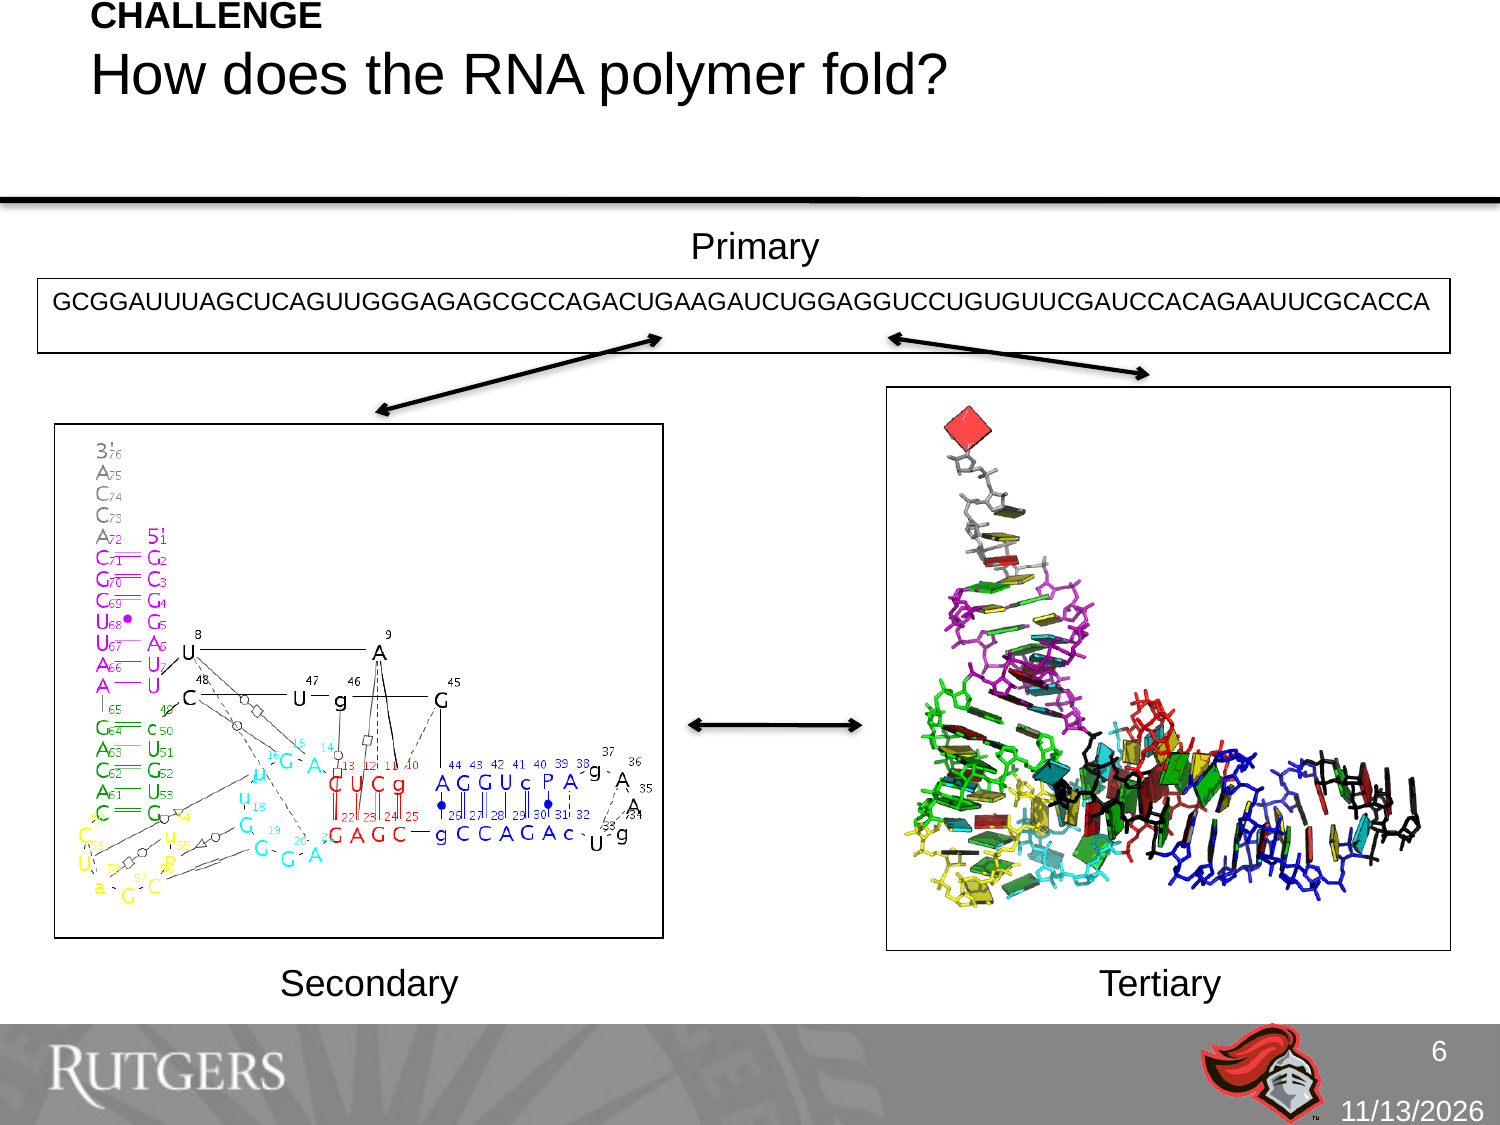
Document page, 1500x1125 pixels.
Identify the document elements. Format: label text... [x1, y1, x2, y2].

text_box Tertiary [1084, 960, 1237, 1012]
text_box GCGGAUUUAGCUCAGUUGGGAGAGCGCCAGACUGAAGAUCUGGAGGUCCUGUGUUCGAUCCACAGAAUUCGCACCA [37, 278, 1450, 353]
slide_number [1149, 1084, 1500, 1125]
text_box Secondary [265, 951, 474, 1012]
picture [0, 1023, 1500, 1125]
title CHALLENGE How does the RNA polymer fold? [74, 0, 1426, 176]
slide_number 6 [1362, 1024, 1463, 1063]
text_box Primary [675, 214, 835, 275]
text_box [374, 337, 663, 413]
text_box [887, 337, 1151, 376]
picture [54, 424, 663, 938]
picture [887, 387, 1451, 951]
